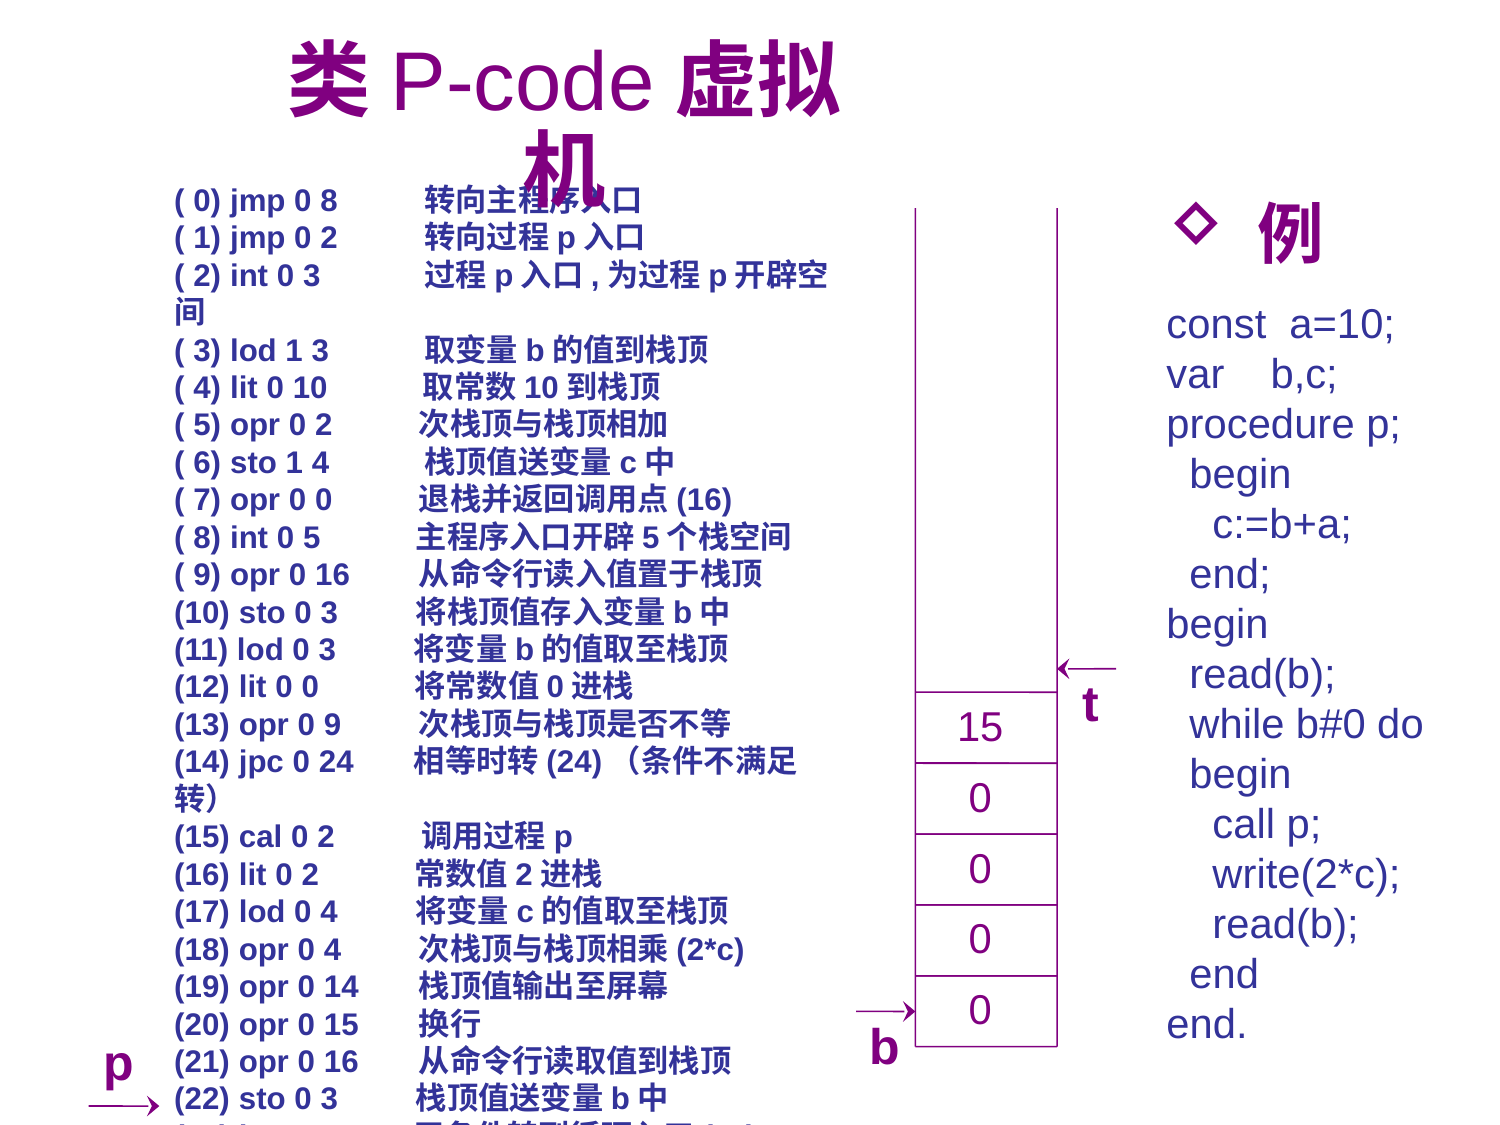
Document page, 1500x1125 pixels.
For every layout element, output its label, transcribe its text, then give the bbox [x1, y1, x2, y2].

text_box 0 [915, 763, 1046, 829]
text_box 0 [915, 905, 1046, 970]
text_box 例 const a=10; var b,c; procedure p; begin c:=b+a; end; begin read(b); while b#0 do begin call p; write(2*c); read(b); end end. [1151, 184, 1471, 1055]
text_box [146, 1097, 160, 1117]
text_box b [854, 1007, 916, 1082]
text_box ( 0) jmp 0 8 转向主程序入口 ( 1) jmp 0 2 转向过程p入口 ( 2) int 0 3 过程p入口,为过程p开辟空间 ( 3) lod 1 3 取变量b的值到栈顶 ( 4) lit 0 10 取常数10到栈顶 ( 5) opr 0 2 次栈顶与栈顶相加 ( 6) sto 1 4 栈顶值送变量c中 ( 7) opr 0 0 退栈并返回调用点(16) ( 8) int 0 5 主程序入口开辟5个栈空间 ( 9) opr 0 16 从命令行读入值置于栈顶 (10) sto 0 3 将栈顶值存入变量b中 (11) lod 0 3 将变量b的值取至栈顶 (12) lit 0 0 将常数值0进栈 (13) opr 0 9 次栈顶与栈顶是否不等 (14) jpc 0 24 相等时转(24)（条件不满足转） (15) cal 0 2 调用过程p (16) lit 0 2 常数值2进栈 (17) lod 0 4 将变量c的值取至栈顶 (18) opr 0 4 次栈顶与栈顶相乘(2*c) (19) opr 0 14 栈顶值输出至屏幕 (20) opr 0 15 换行 (21) opr 0 16 从命令行读取值到栈顶 (22) sto 0 3 栈顶值送变量b中 (23) jmp 0 11 无条件转到循环入口(11) (24) opr 0 0 结束退栈 [159, 172, 857, 1125]
text_box p [88, 1023, 149, 1098]
text_box 0 [915, 835, 1046, 899]
text_box 类P-code虚拟机 [248, 30, 880, 226]
text_box 0 [915, 976, 1046, 1041]
text_box [902, 1001, 910, 1007]
text_box [1057, 658, 1070, 678]
text_box t [1067, 664, 1115, 740]
text_box 15 [915, 692, 1046, 758]
